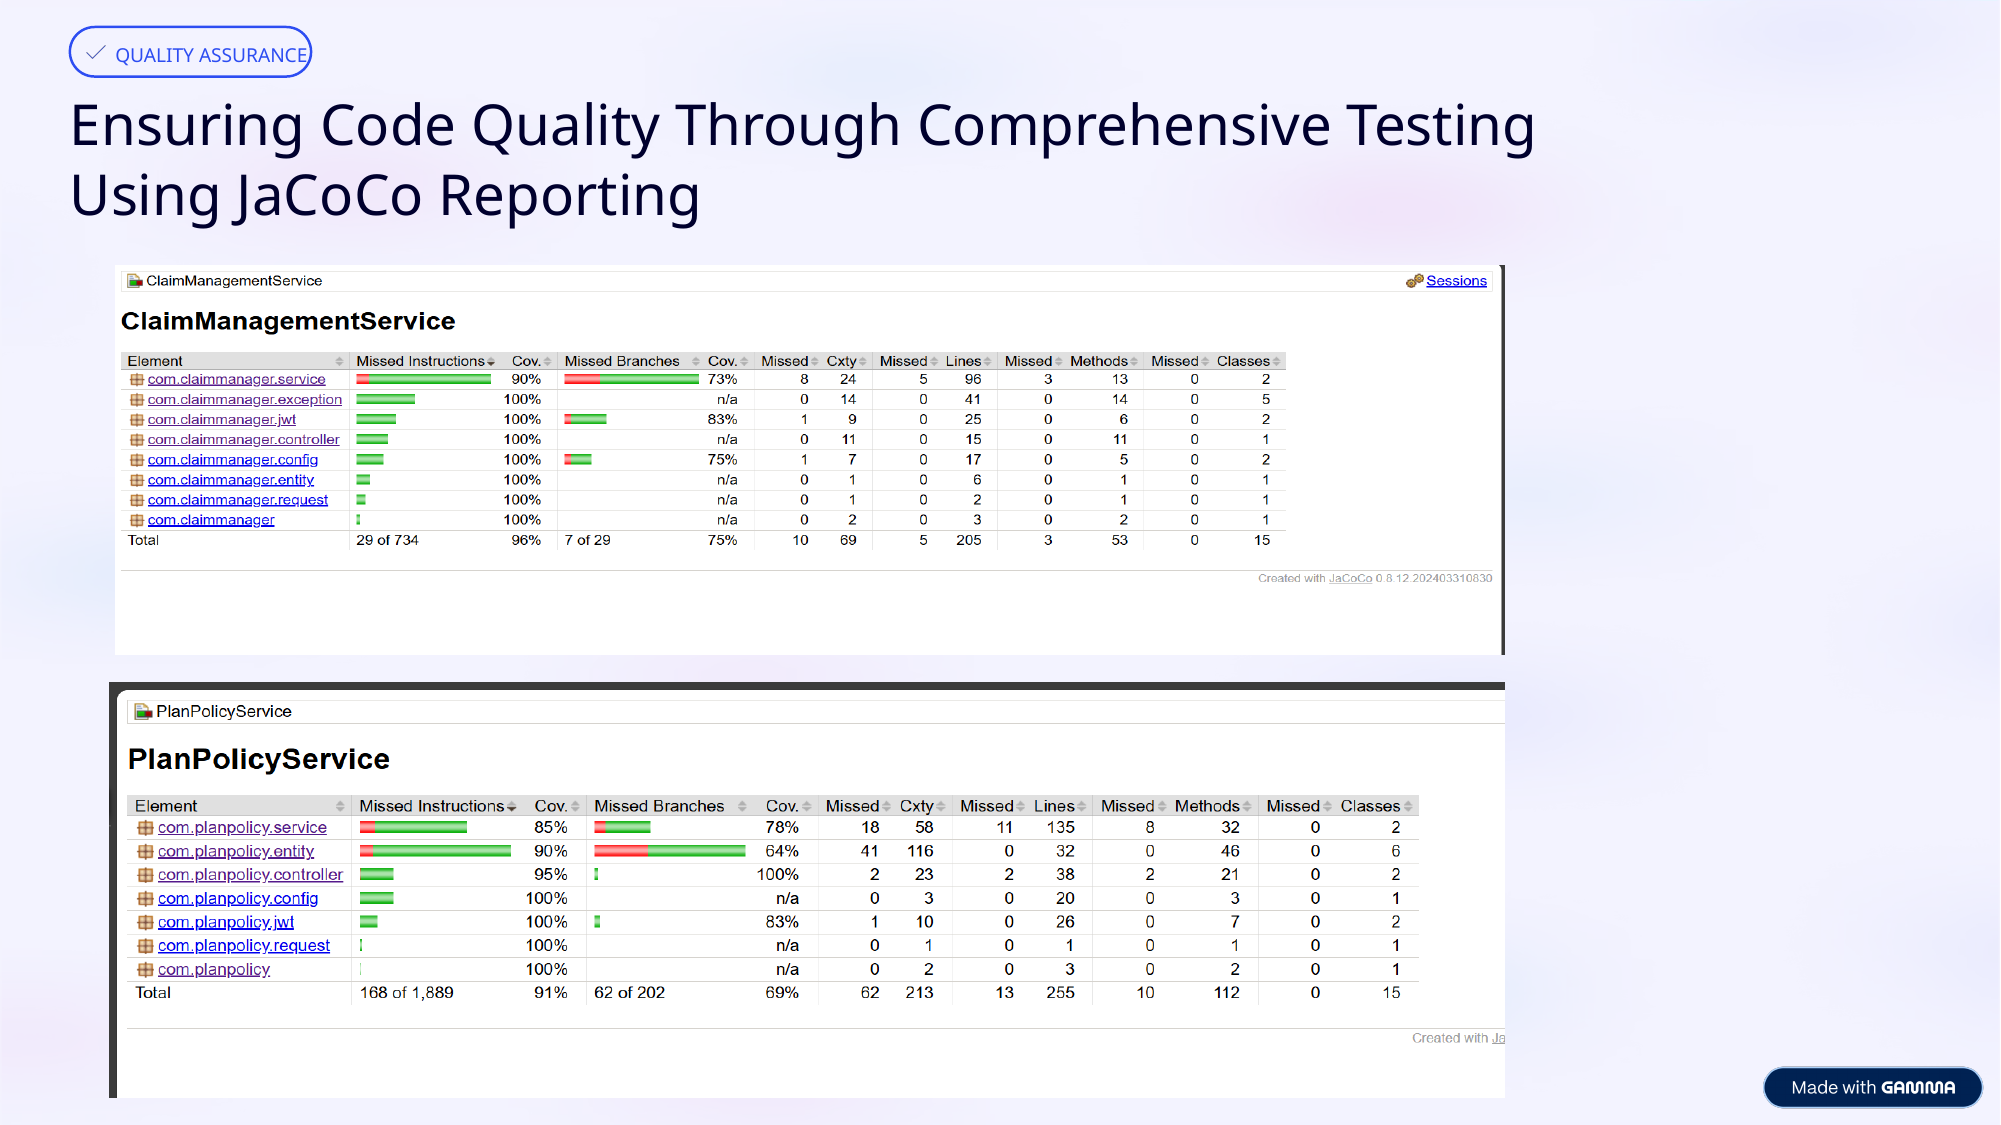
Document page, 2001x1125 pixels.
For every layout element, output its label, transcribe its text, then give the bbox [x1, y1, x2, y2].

picture [1755, 1059, 1991, 1116]
text_box QUALITY ASSURANCE [115, 36, 295, 68]
text_box Ensuring Code Quality Through Comprehensive Testing Using JaCoCo Reporting [69, 86, 1505, 158]
picture [108, 682, 1505, 1099]
picture [114, 264, 1505, 656]
picture [85, 41, 107, 62]
text_box [69, 26, 312, 77]
